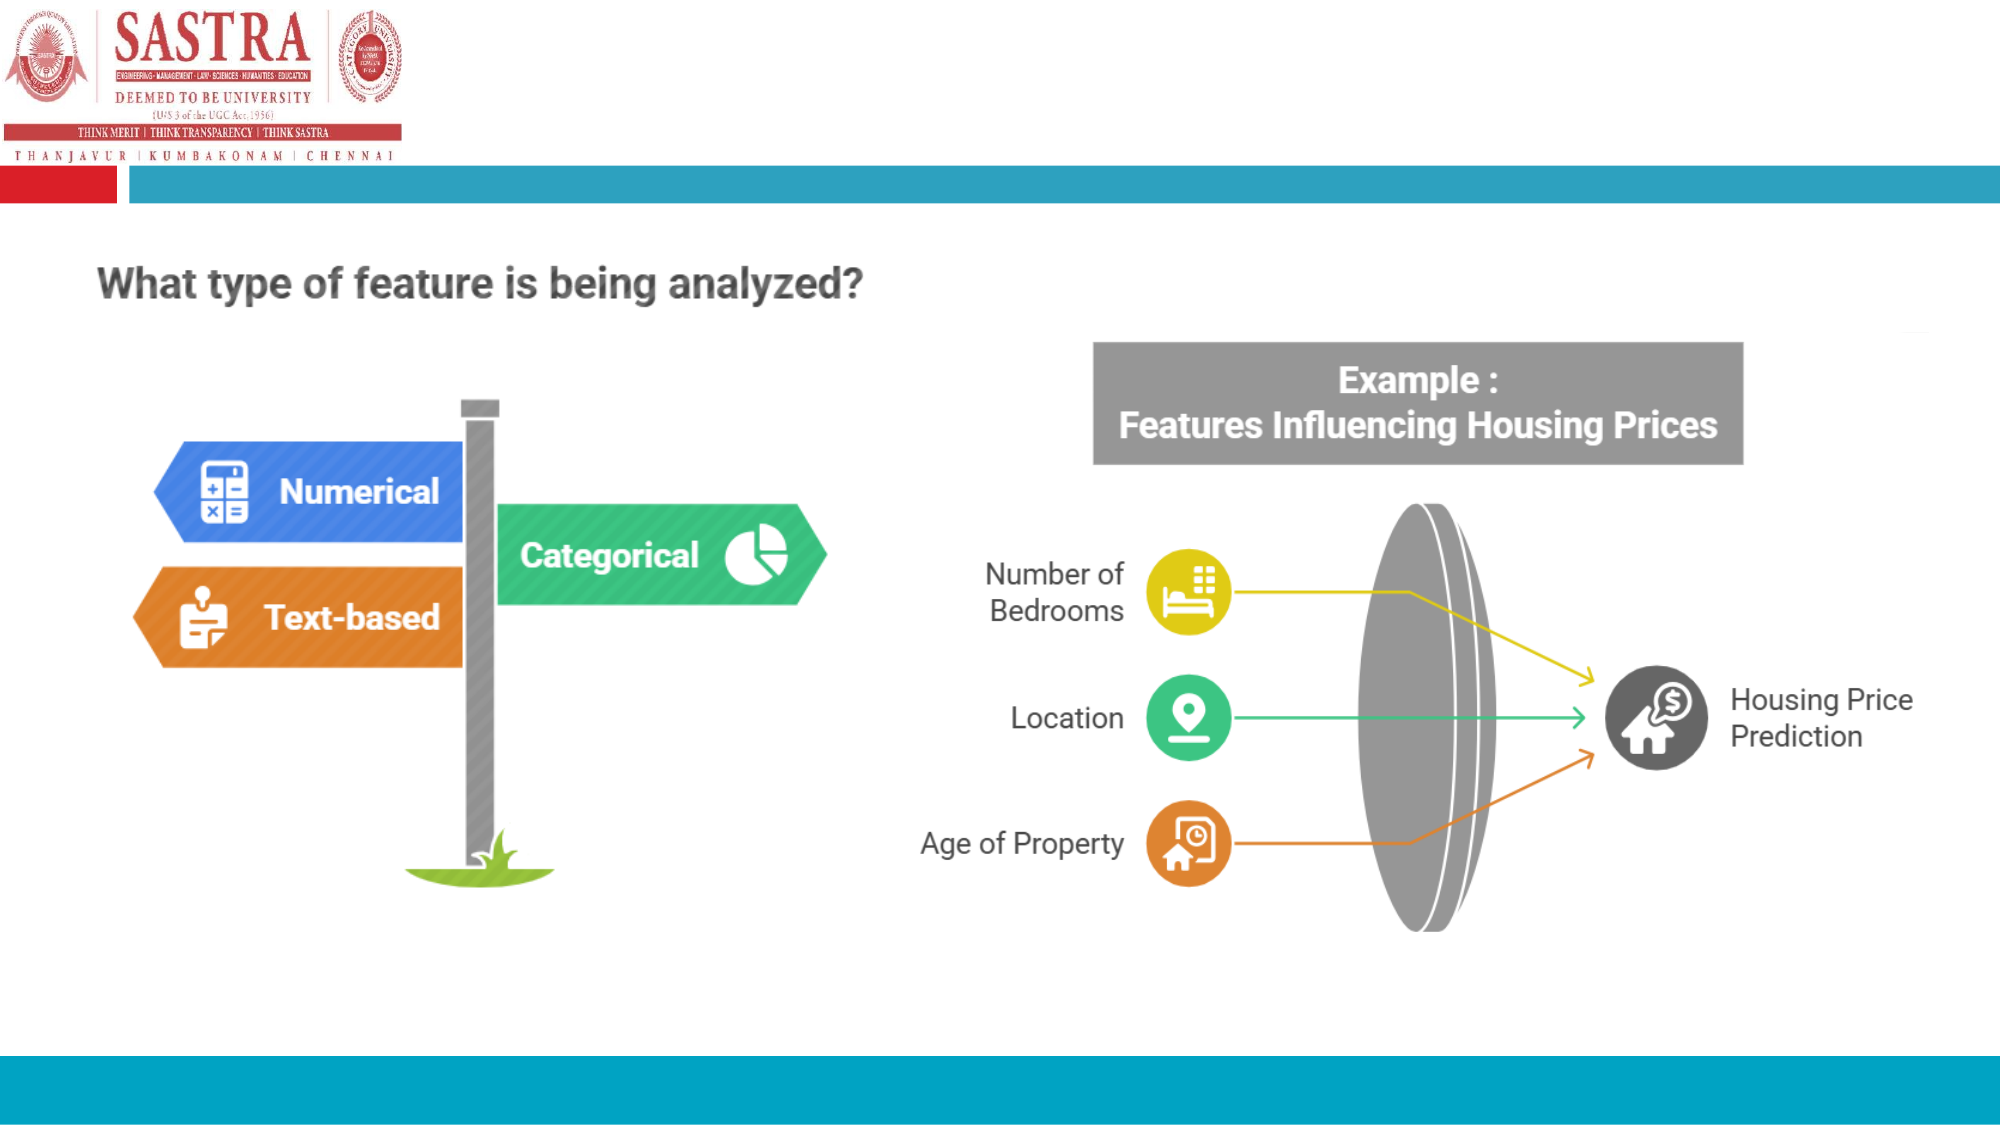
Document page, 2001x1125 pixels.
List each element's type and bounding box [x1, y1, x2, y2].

list [9, 218, 941, 933]
picture [918, 332, 1930, 986]
picture [2, 9, 402, 164]
